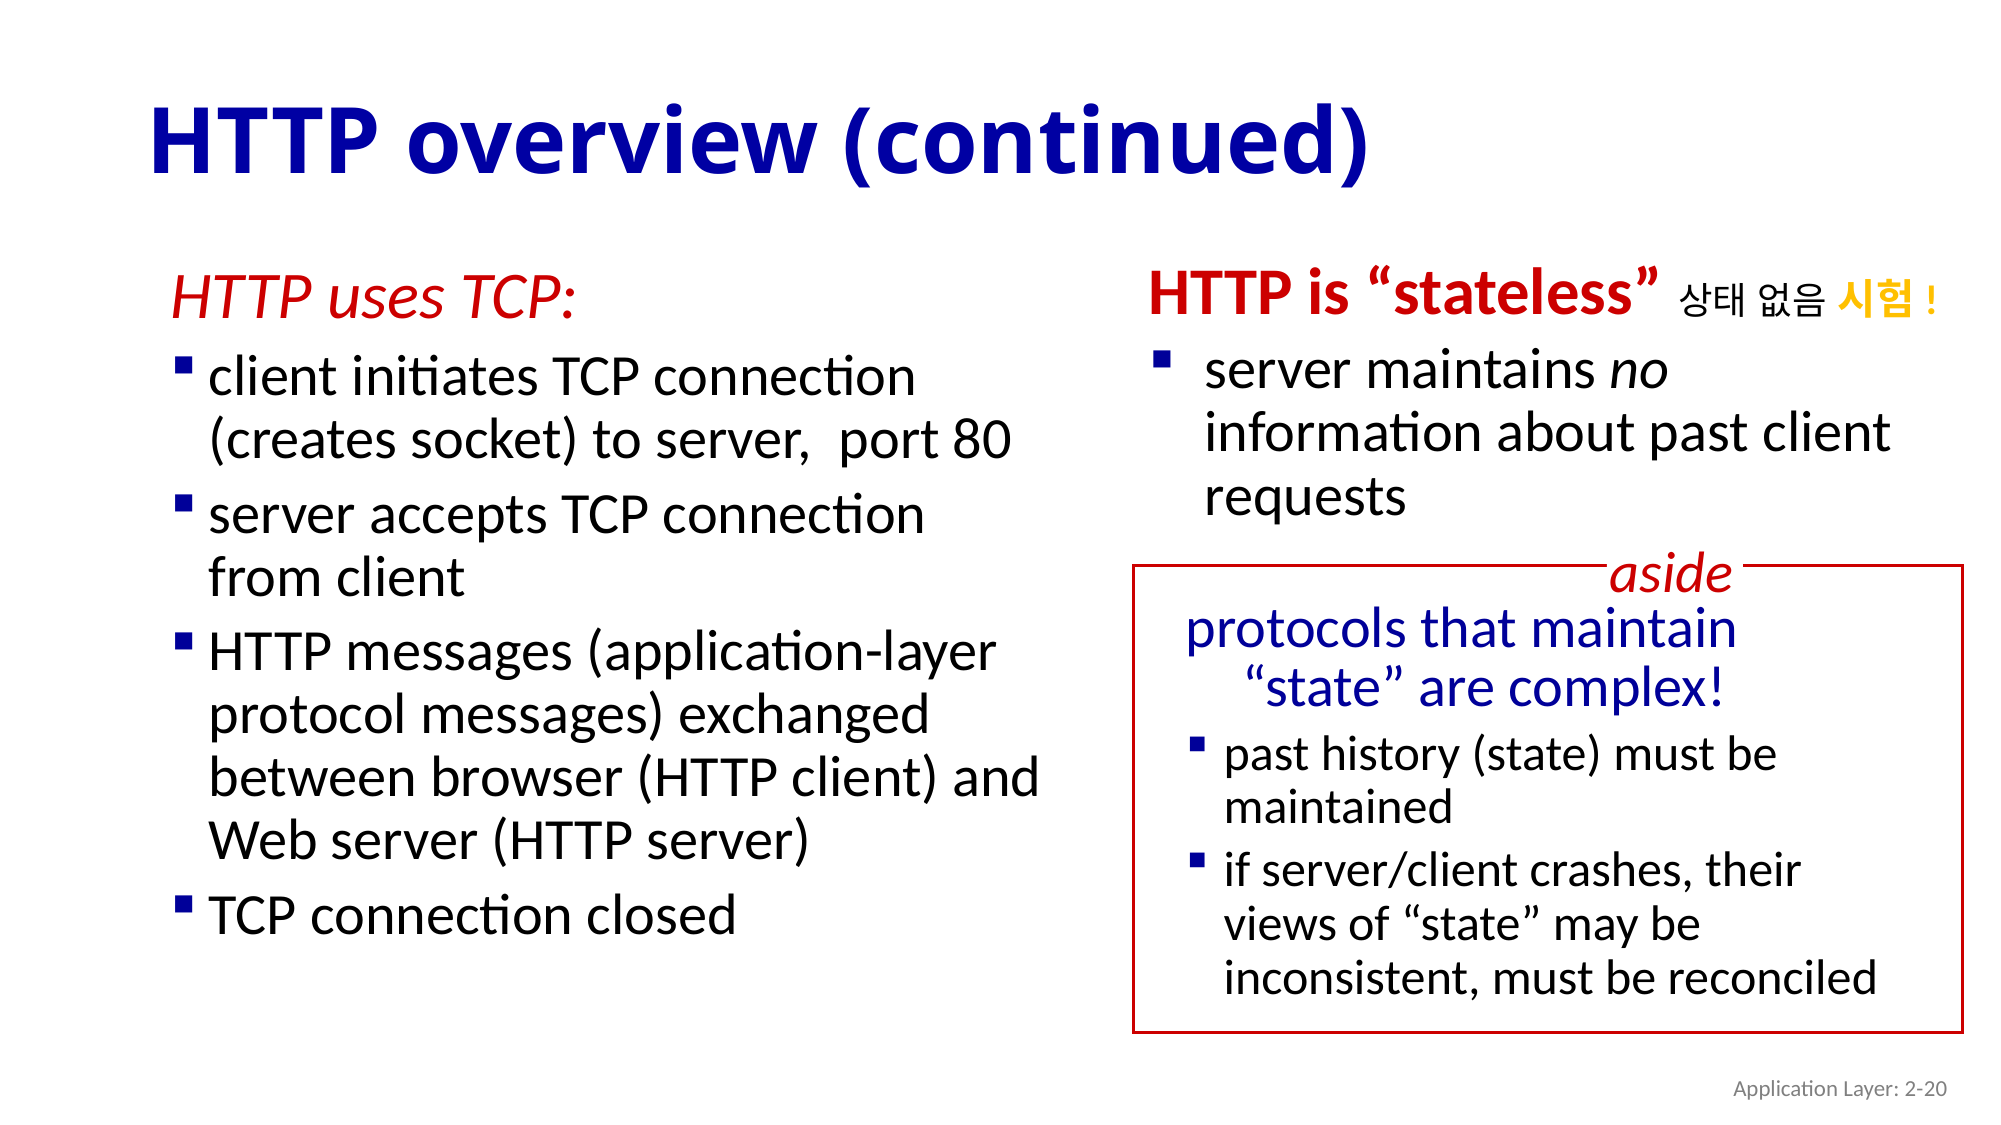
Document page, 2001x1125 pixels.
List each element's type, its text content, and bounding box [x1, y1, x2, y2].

title HTTP overview (continued) [131, 70, 1856, 218]
slide_number Application Layer: 2-20 [1512, 1060, 1963, 1117]
text_box HTTP is “stateless”상태 없음 시험! server maintains no information about past client requests [1133, 259, 1963, 526]
text_box HTTP uses TCP: client initiates TCP connection (creates socket) to server, port 80 server accepts TCP connection from client HTTP messages (application-layer protocol messages) exchanged between browser (HTTP client) and Web server (HTTP server) TCP connection closed [155, 253, 1067, 1017]
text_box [1133, 526, 1963, 1060]
